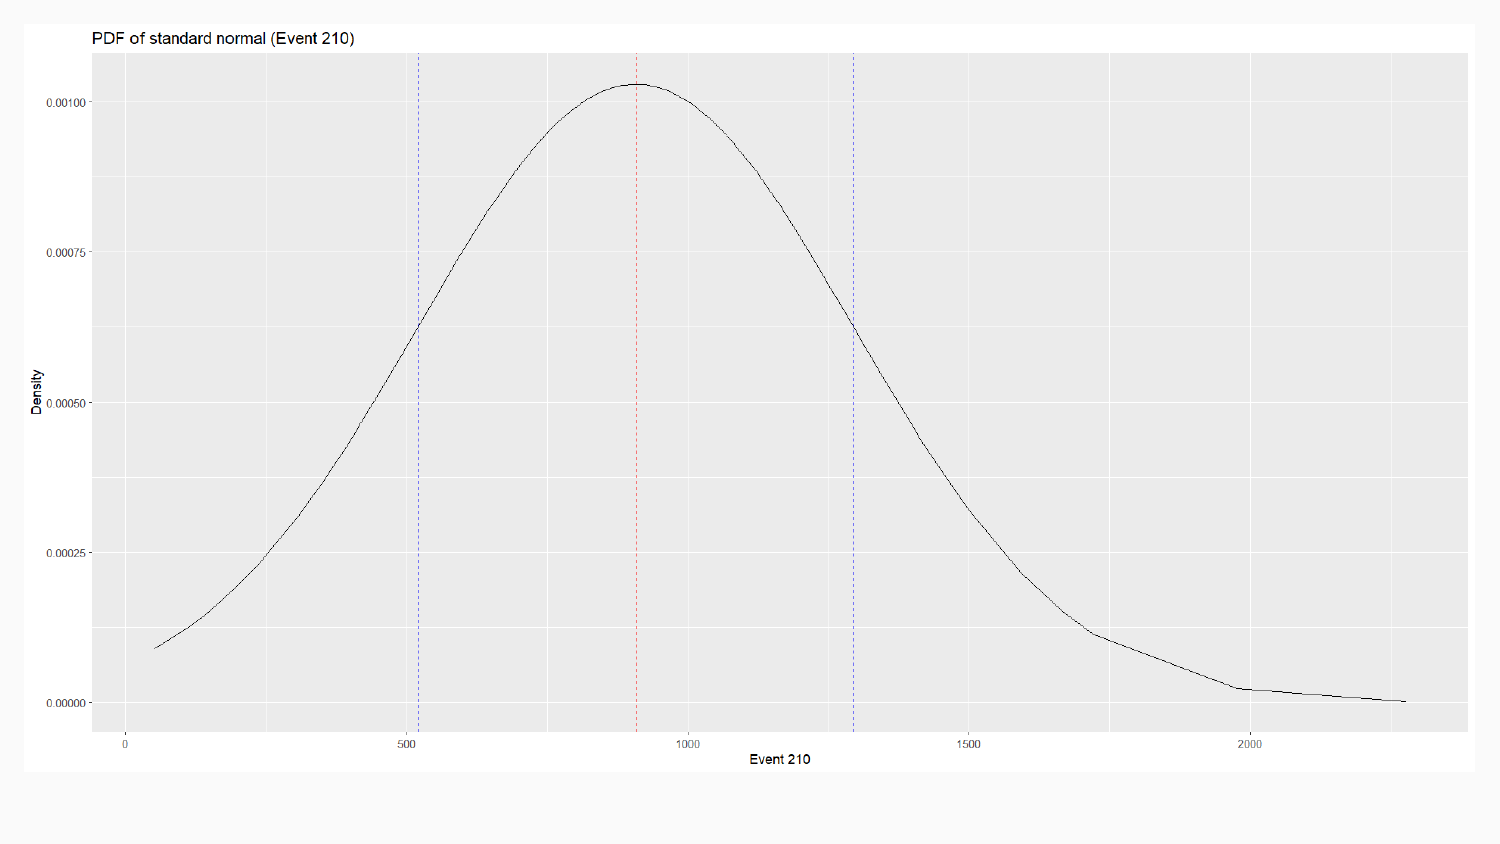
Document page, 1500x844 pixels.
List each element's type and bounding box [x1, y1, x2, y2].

picture [24, 24, 1476, 773]
